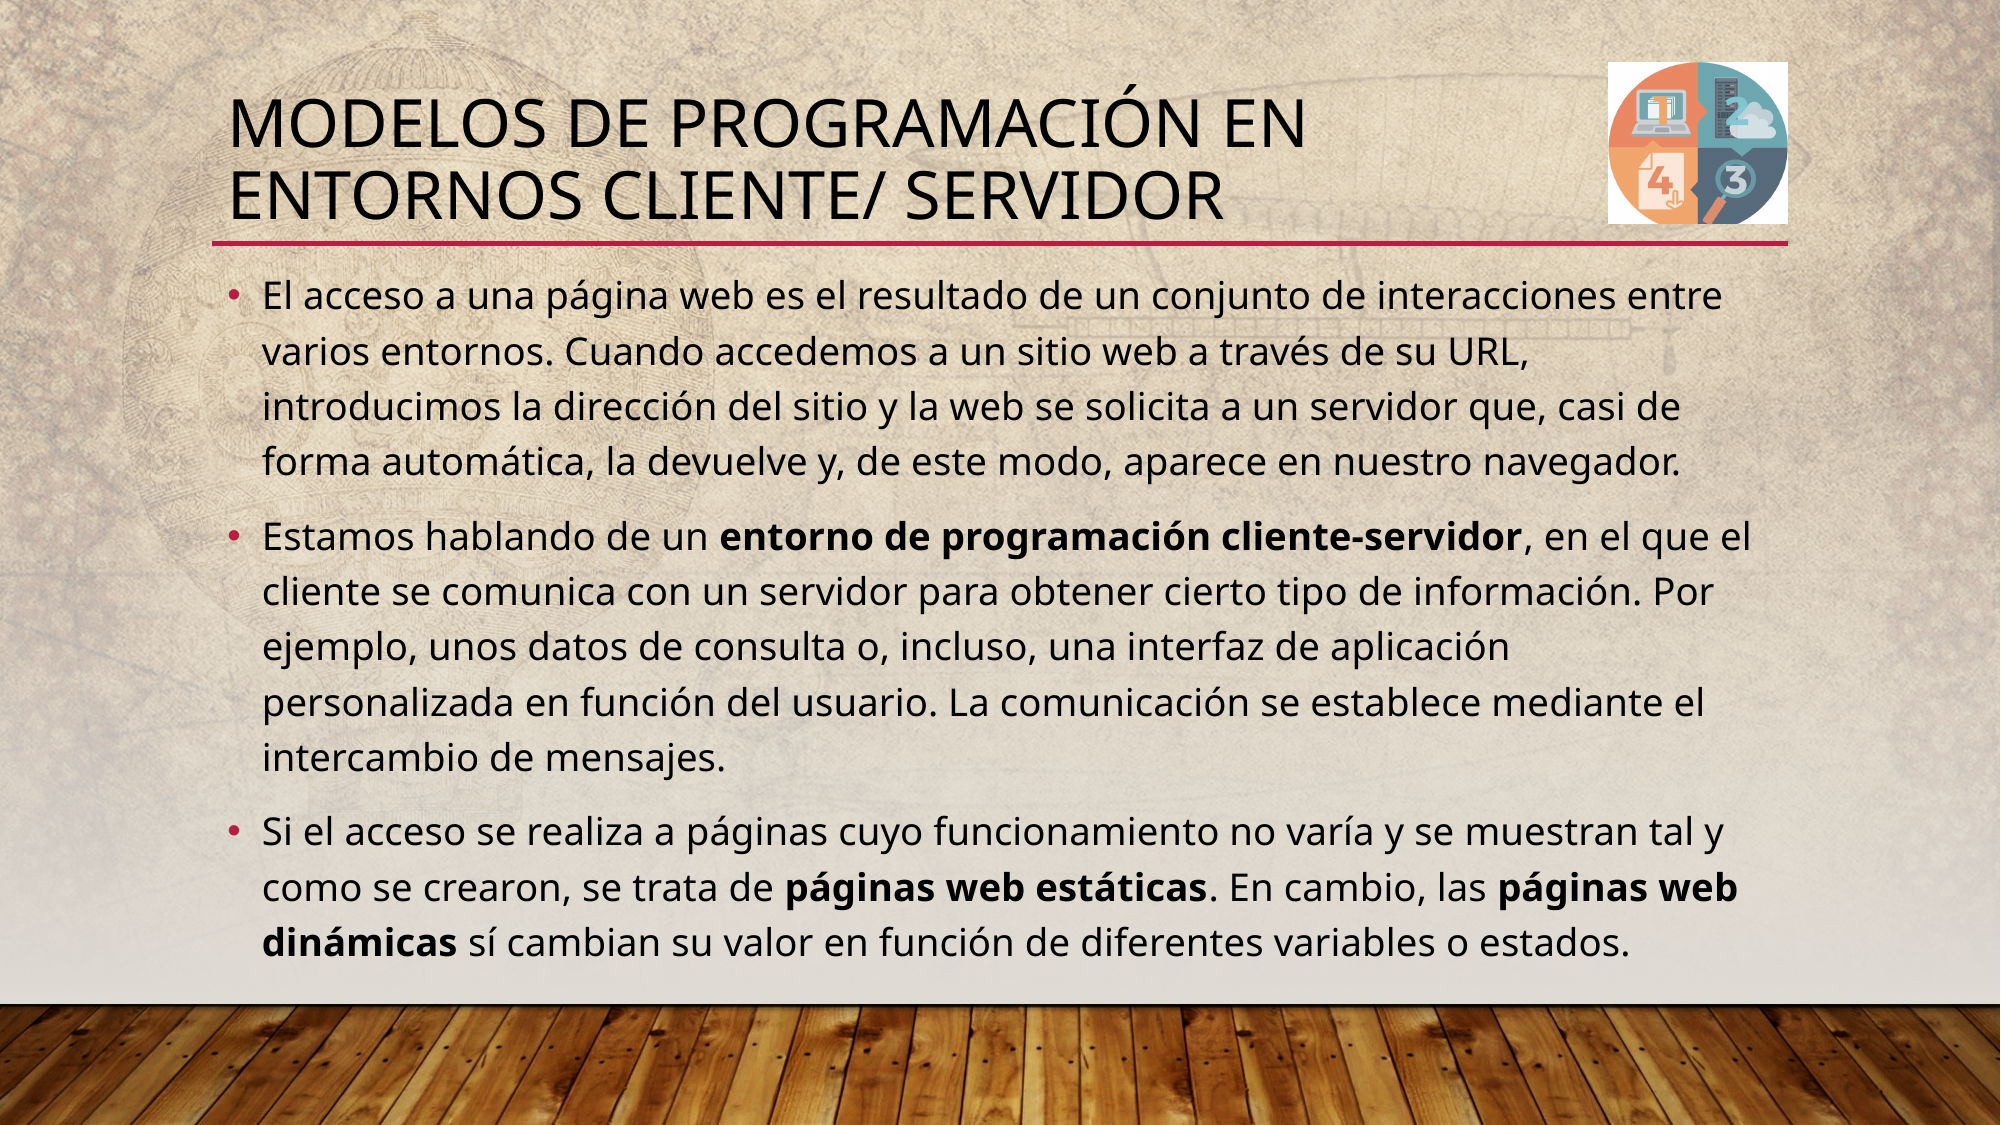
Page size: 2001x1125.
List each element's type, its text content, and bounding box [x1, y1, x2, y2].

picture [1608, 62, 1788, 224]
title Modelos de programación en entornos cliente/ servidor [212, 82, 1540, 254]
list El acceso a una página web es el resultado de un conjunto de interacciones entre varios entornos. Cuando accedemos a un sitio web a través de su URL, introducimos la dirección del sitio y la web se solicita a un servidor que, casi de forma automática, la devuelve y, de este modo, aparece en nuestro navegador. Estamos hablando de un entorno de programación cliente-servidor, en el que el cliente se comunica con un servidor para obtener cierto tipo de información. Por ejemplo, unos datos de consulta o, incluso, una interfaz de aplicación personalizada en función del usuario. La comunicación se establece mediante el intercambio de mensajes. Si el acceso se realiza a páginas cuyo funcionamiento no varía y se muestran tal y como se crearon, se trata de páginas web estáticas. En cambio, las páginas web dinámicas sí cambian su valor en función de diferentes variables o estados. [212, 254, 1788, 979]
picture [0, 1004, 2000, 1125]
